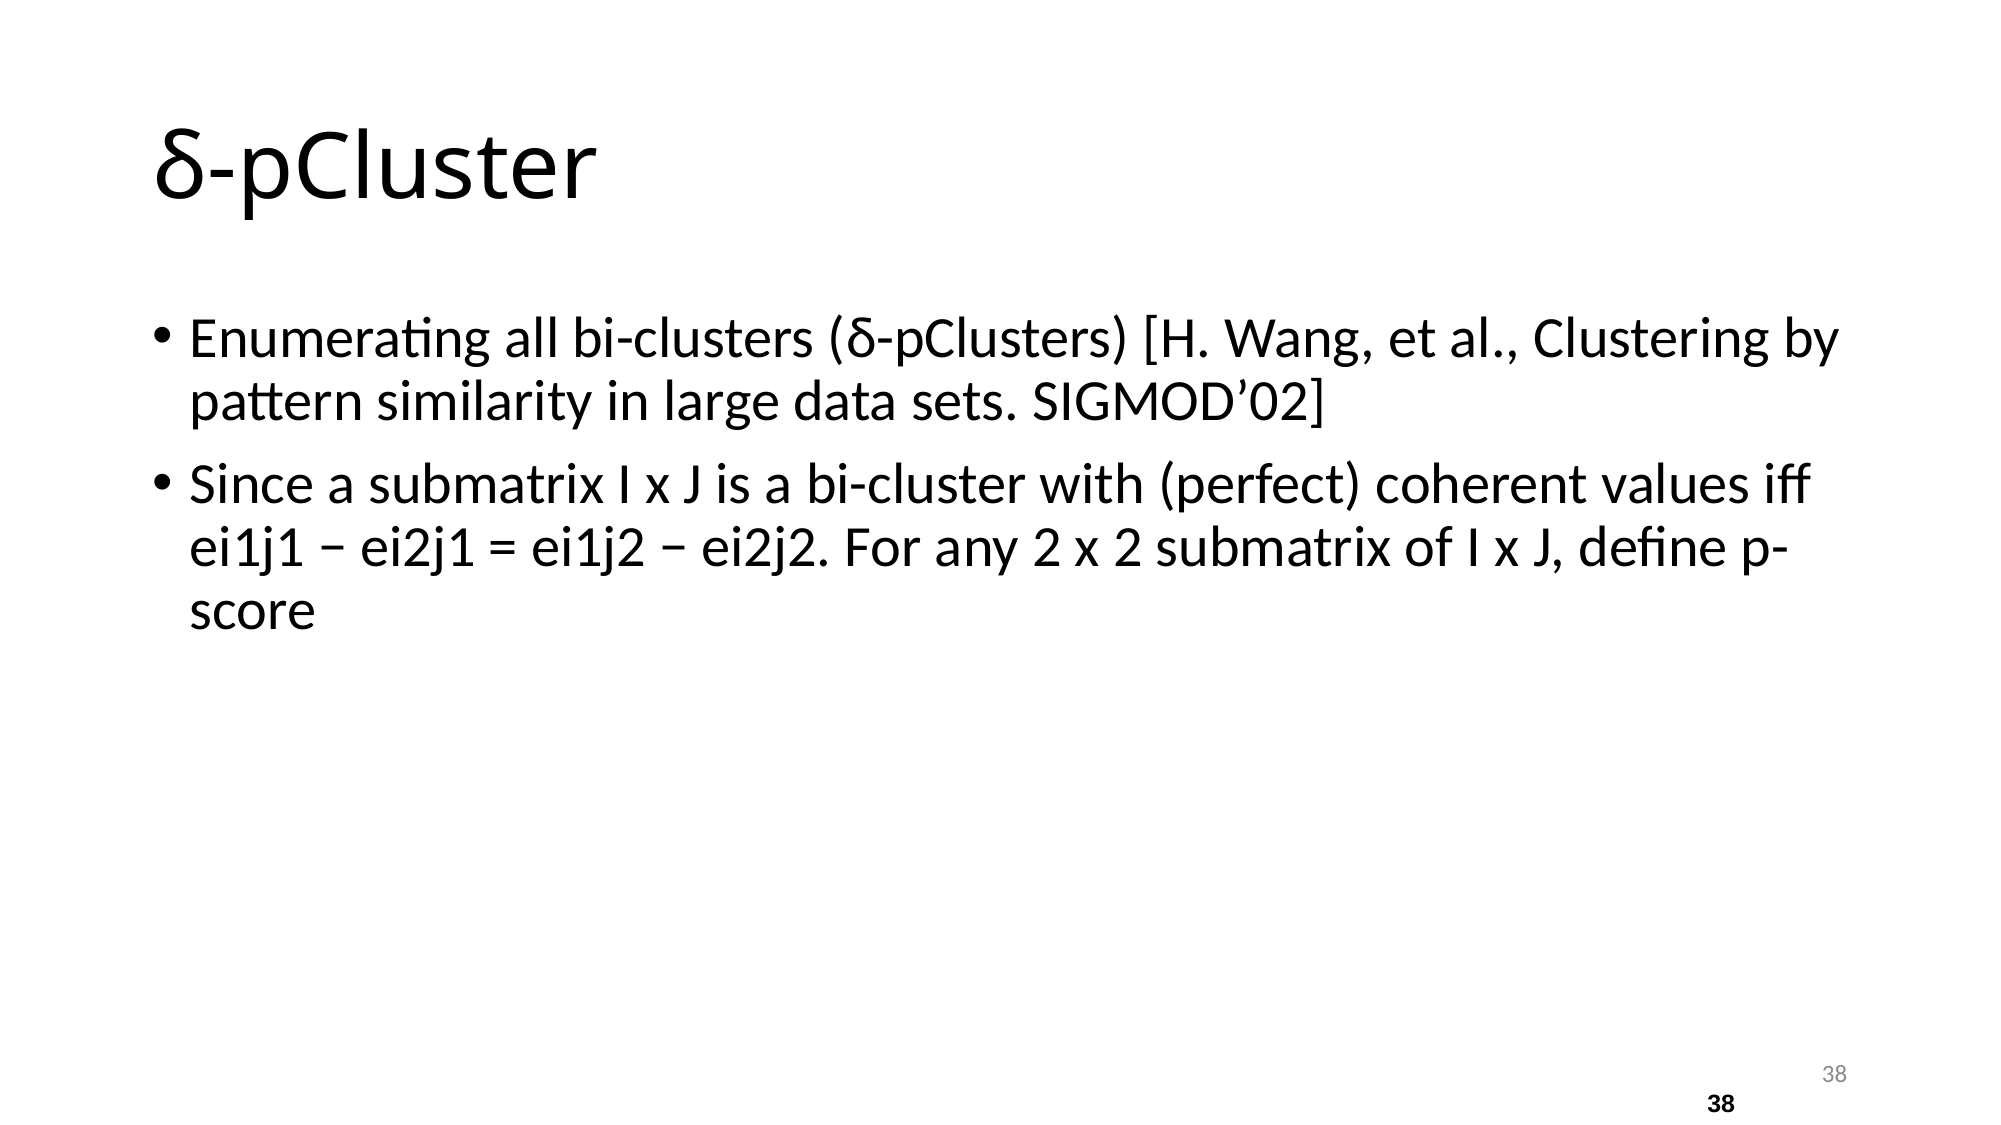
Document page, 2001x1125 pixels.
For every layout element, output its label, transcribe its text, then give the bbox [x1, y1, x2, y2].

title δ-pCluster [137, 59, 1863, 278]
slide_number 38 [1412, 1042, 1863, 1103]
text_box 38 [1437, 1103, 1750, 1125]
